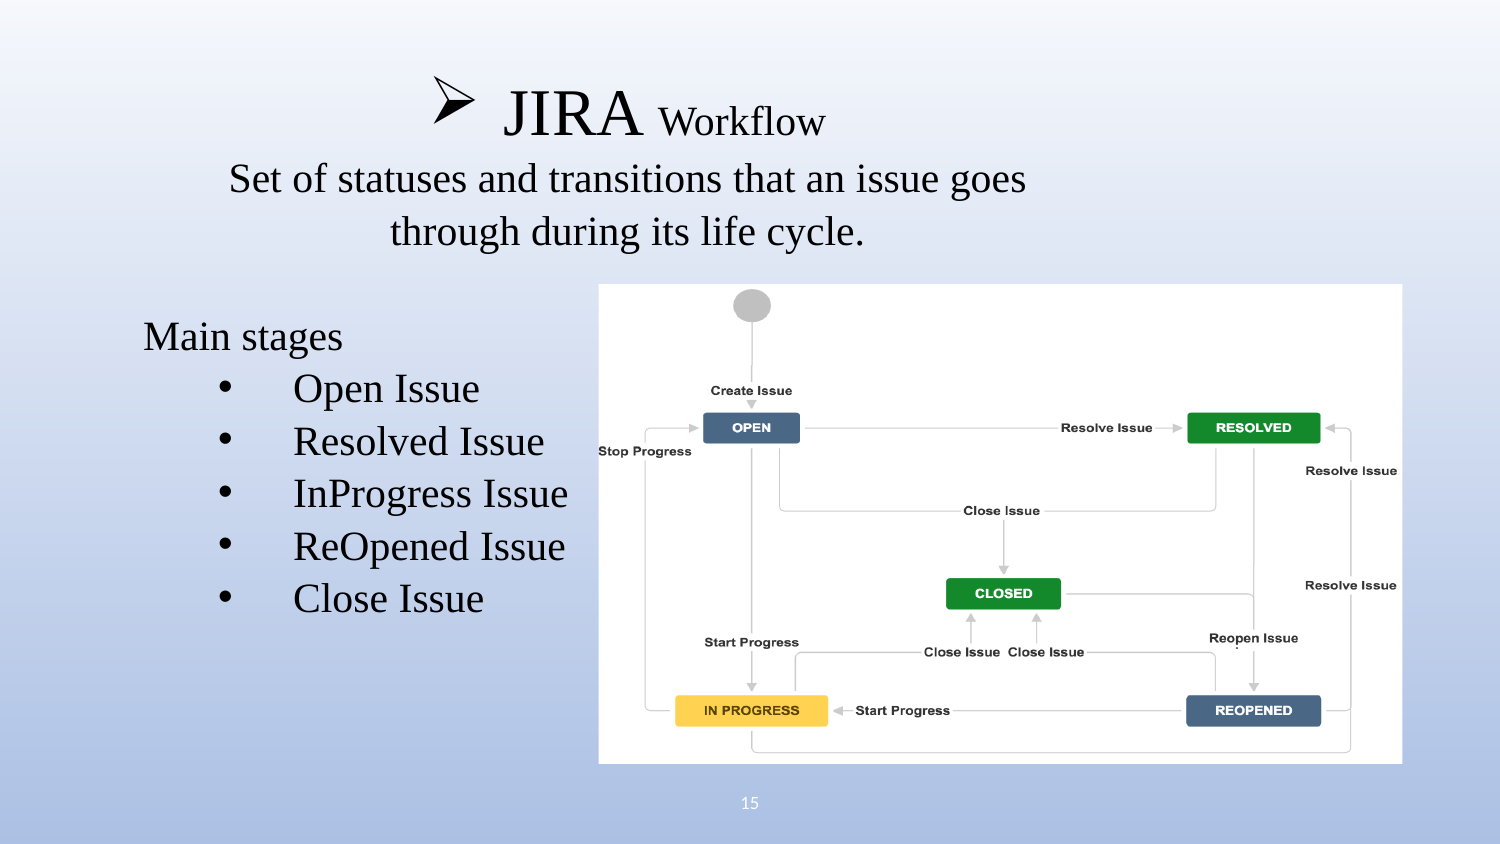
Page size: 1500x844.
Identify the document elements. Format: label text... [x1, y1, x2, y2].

slide_number 15 [705, 779, 795, 825]
list JIRA Workflow Set of statuses and transitions that an issue goes through during its life cycle. Main stages Open Issue Resolved Issue InProgress Issue ReOpened Issue Close Issue [143, 64, 1113, 705]
picture [598, 284, 1403, 764]
